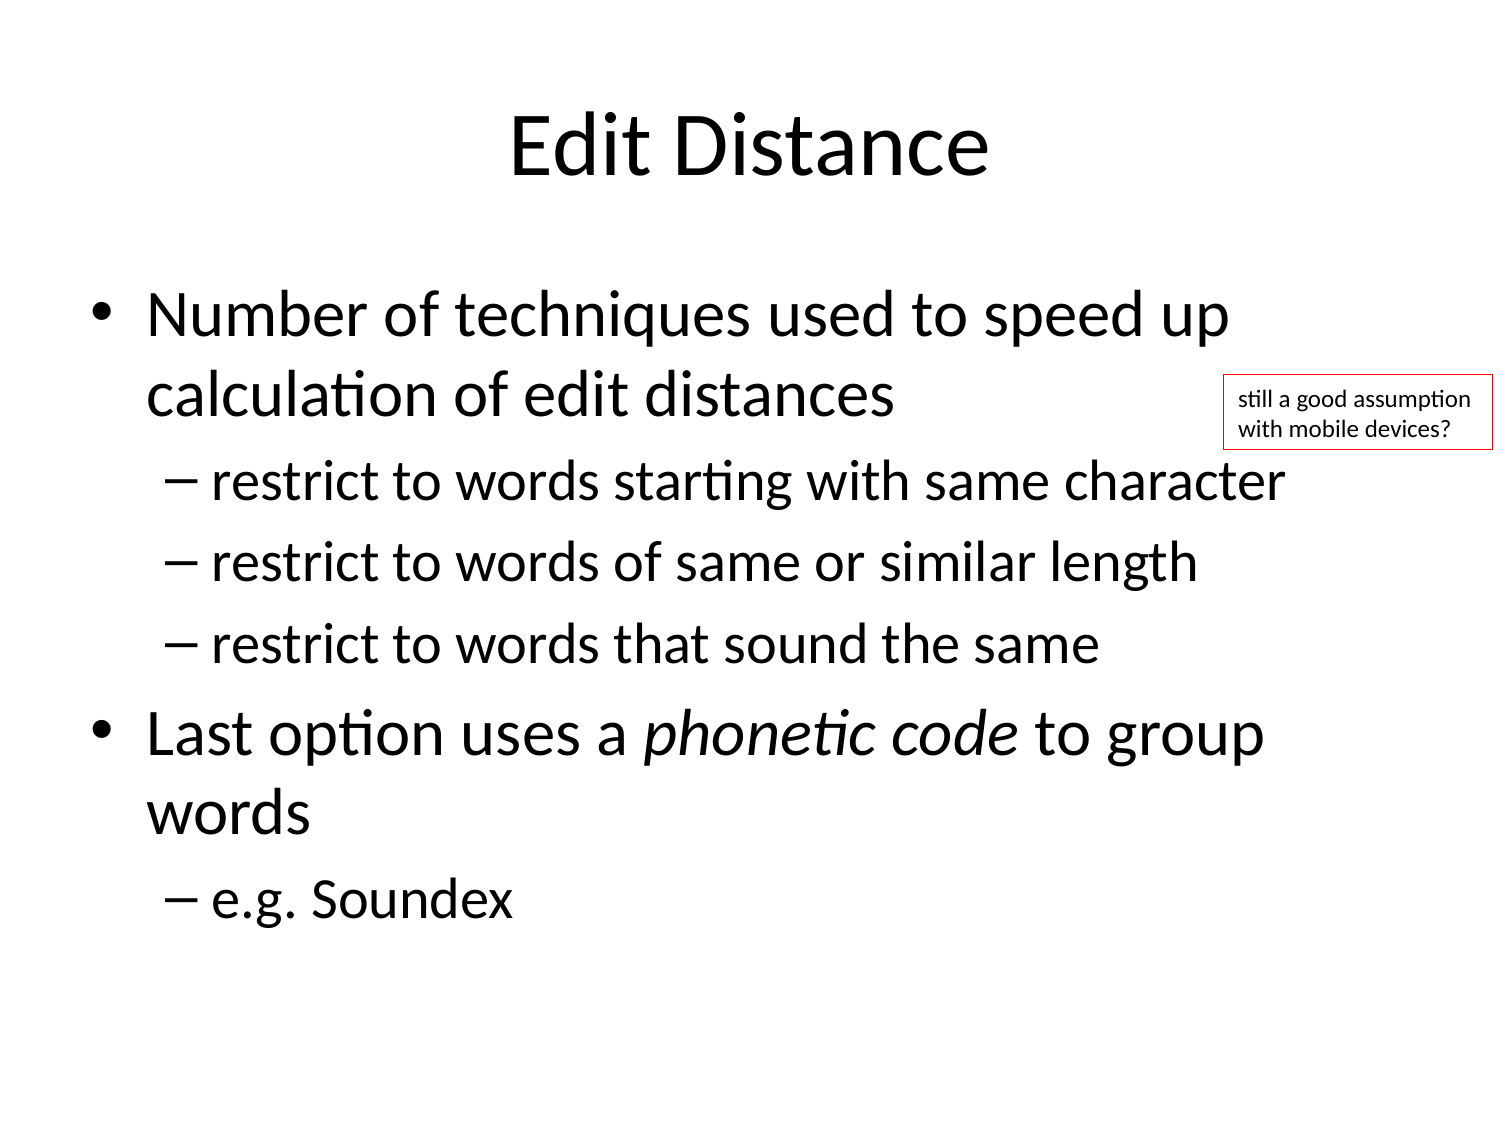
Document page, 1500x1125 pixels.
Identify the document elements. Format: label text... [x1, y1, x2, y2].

list Number of techniques used to speed up calculation of edit distances restrict to words starting with same character restrict to words of same or similar length restrict to words that sound the same Last option uses a phonetic code to group words e.g. Soundex [75, 262, 1425, 1005]
text_box still a good assumption with mobile devices? [1223, 374, 1493, 450]
title Edit Distance [75, 45, 1425, 233]
